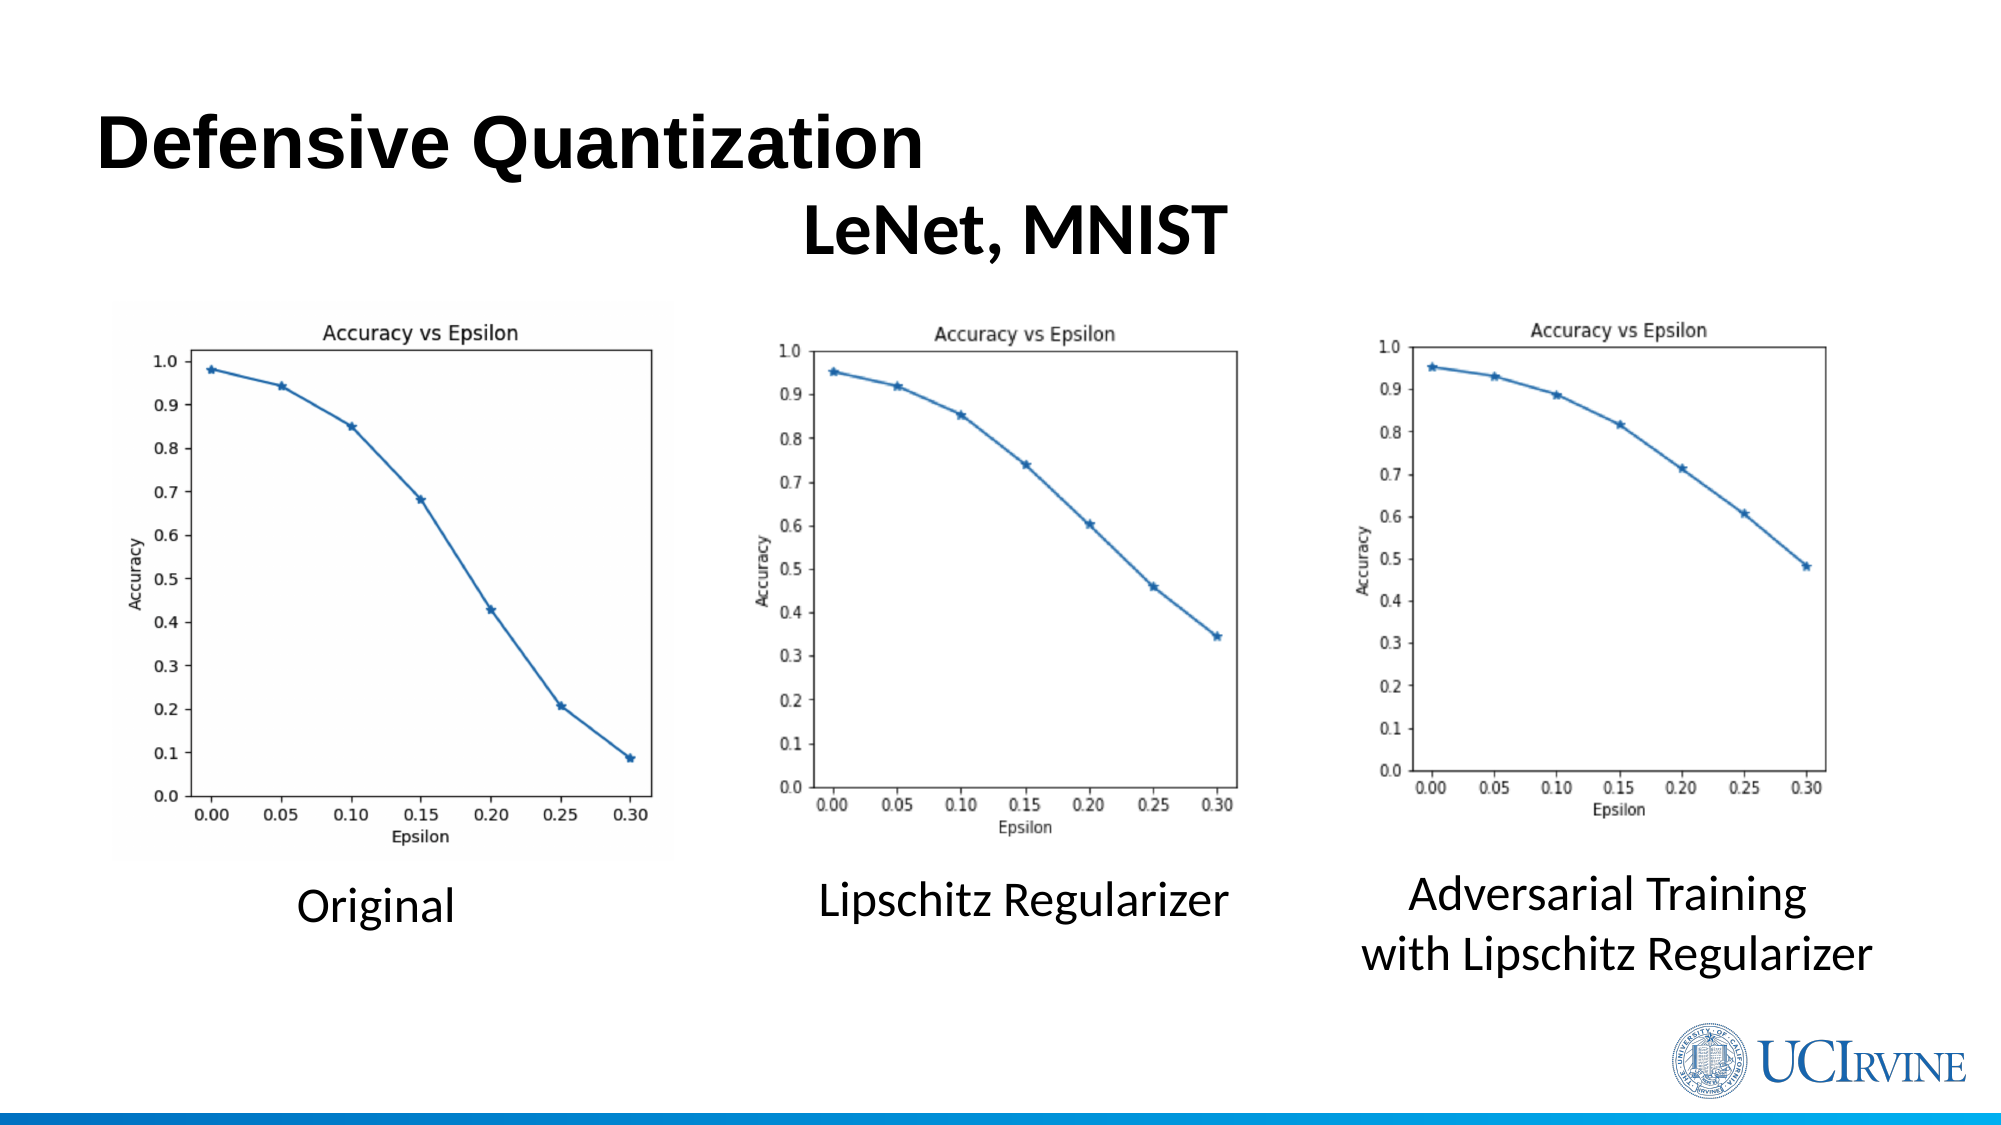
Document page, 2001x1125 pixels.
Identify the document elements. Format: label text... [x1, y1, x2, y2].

text_box Original [281, 869, 566, 953]
text_box Lipschitz Regularizer [736, 869, 1278, 947]
picture [111, 301, 674, 861]
picture [740, 301, 1952, 865]
text_box Adversarial Training with Lipschitz Regularizer [1278, 849, 1937, 970]
text_box Defensive Quantization [82, 86, 1654, 192]
text_box LeNet, MNIST [752, 192, 1280, 261]
text_box [0, 1113, 2000, 1125]
picture [1672, 1023, 1967, 1100]
